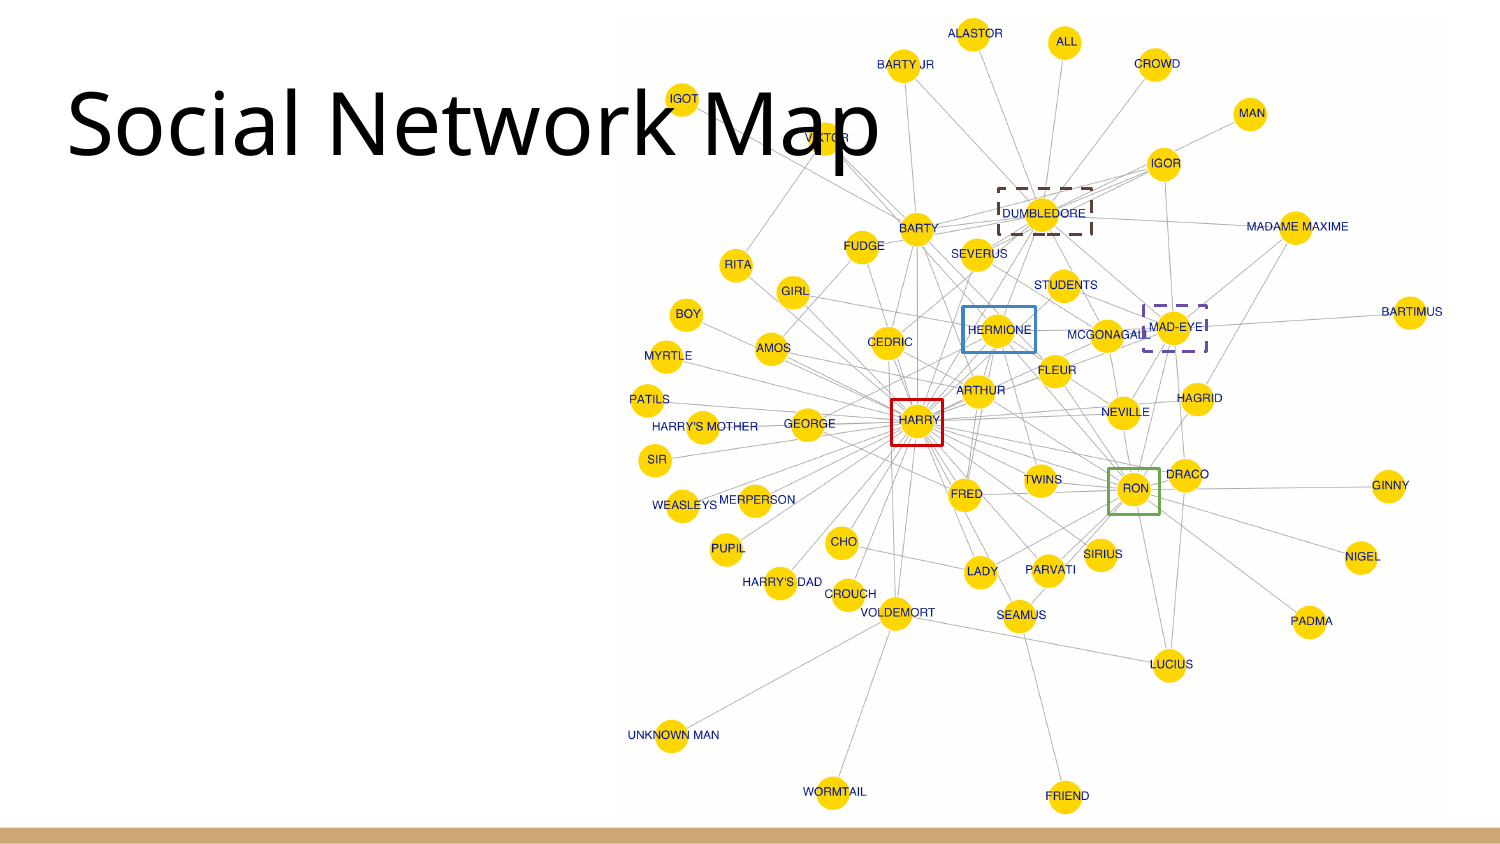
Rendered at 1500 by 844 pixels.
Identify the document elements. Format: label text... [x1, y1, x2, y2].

title Social Network Map [51, 51, 615, 189]
picture [620, 13, 1450, 823]
